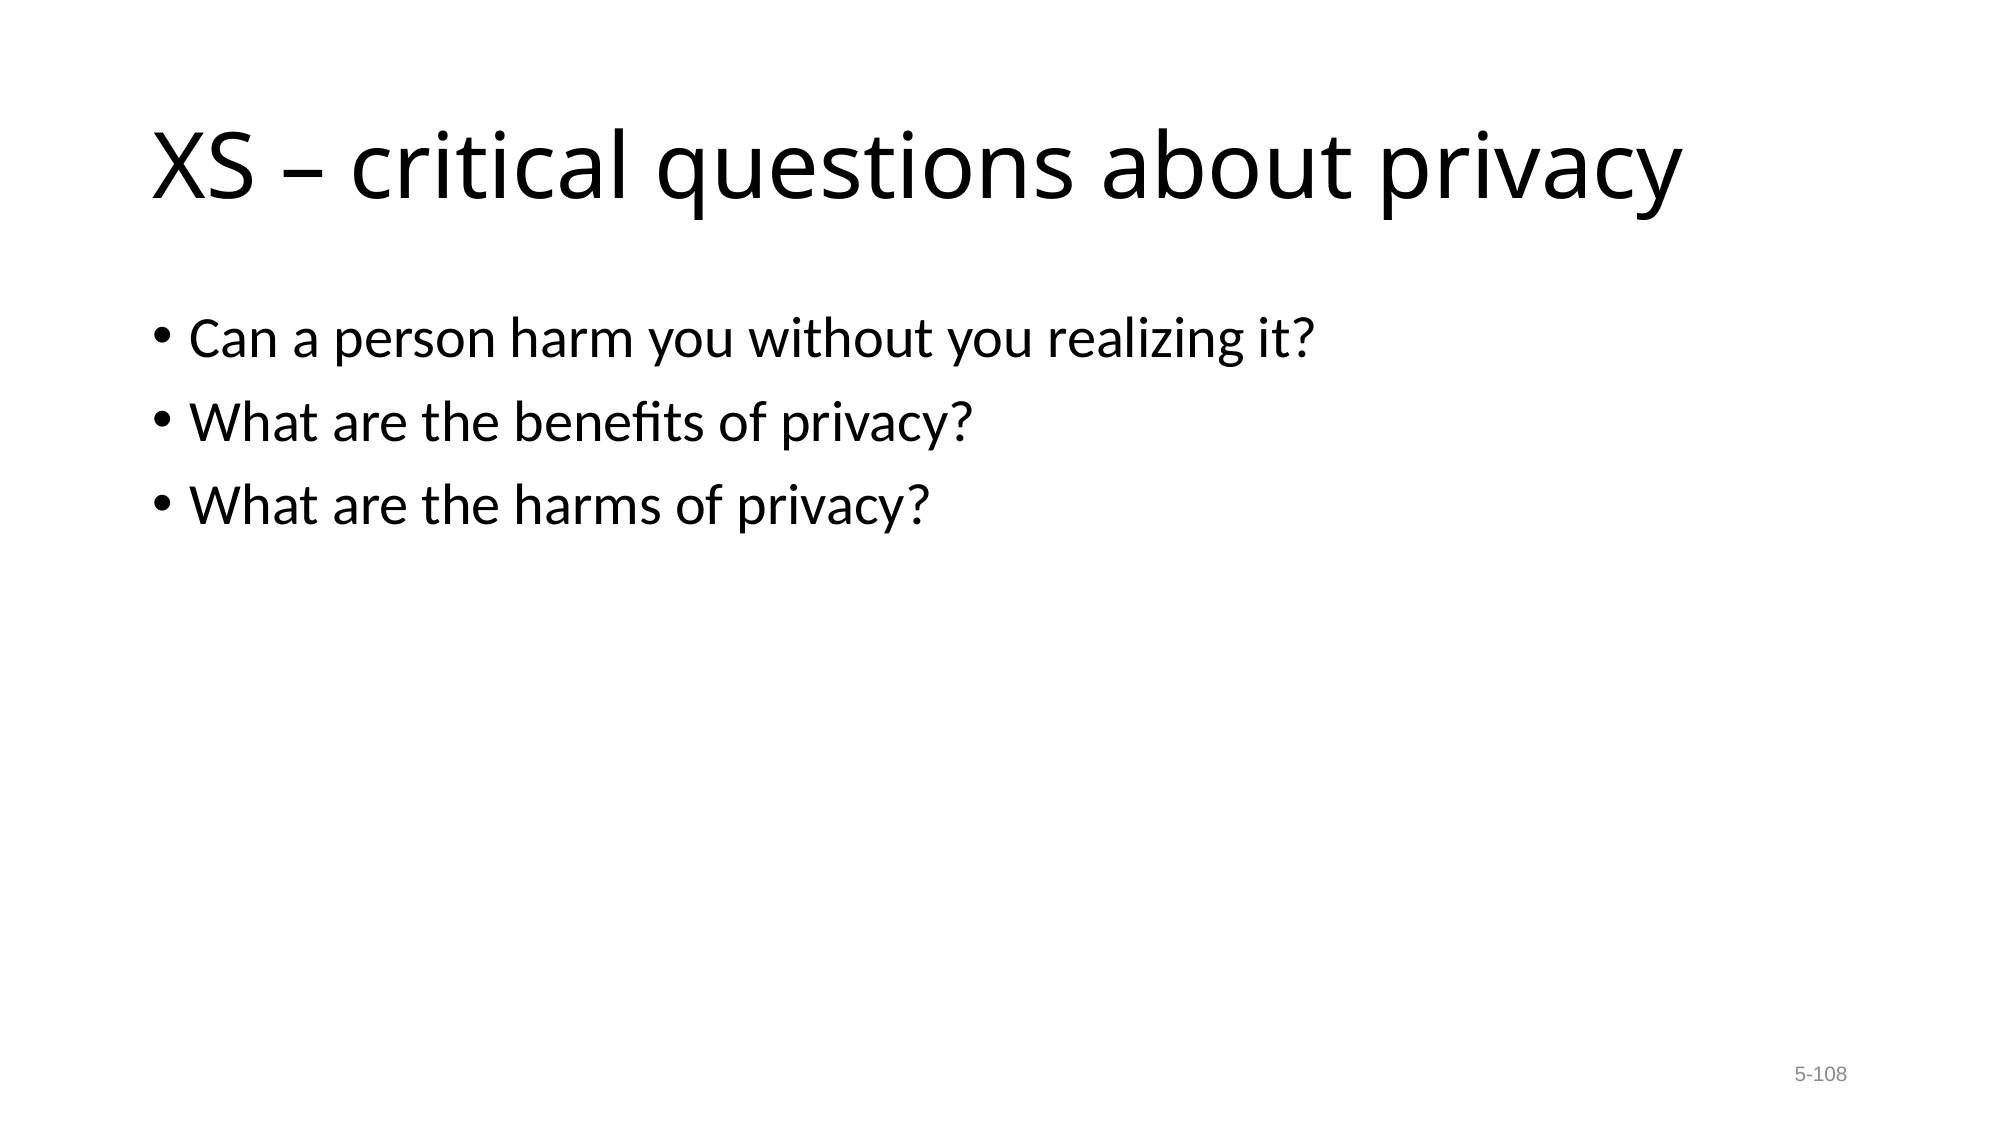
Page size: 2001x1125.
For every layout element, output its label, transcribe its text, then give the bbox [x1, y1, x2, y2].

title XS – critical questions about privacy [137, 59, 1863, 278]
slide_number 5-108 [1412, 1042, 1863, 1103]
list Can a person harm you without you realizing it? What are the benefits of privacy? What are the harms of privacy? [137, 299, 1863, 1014]
